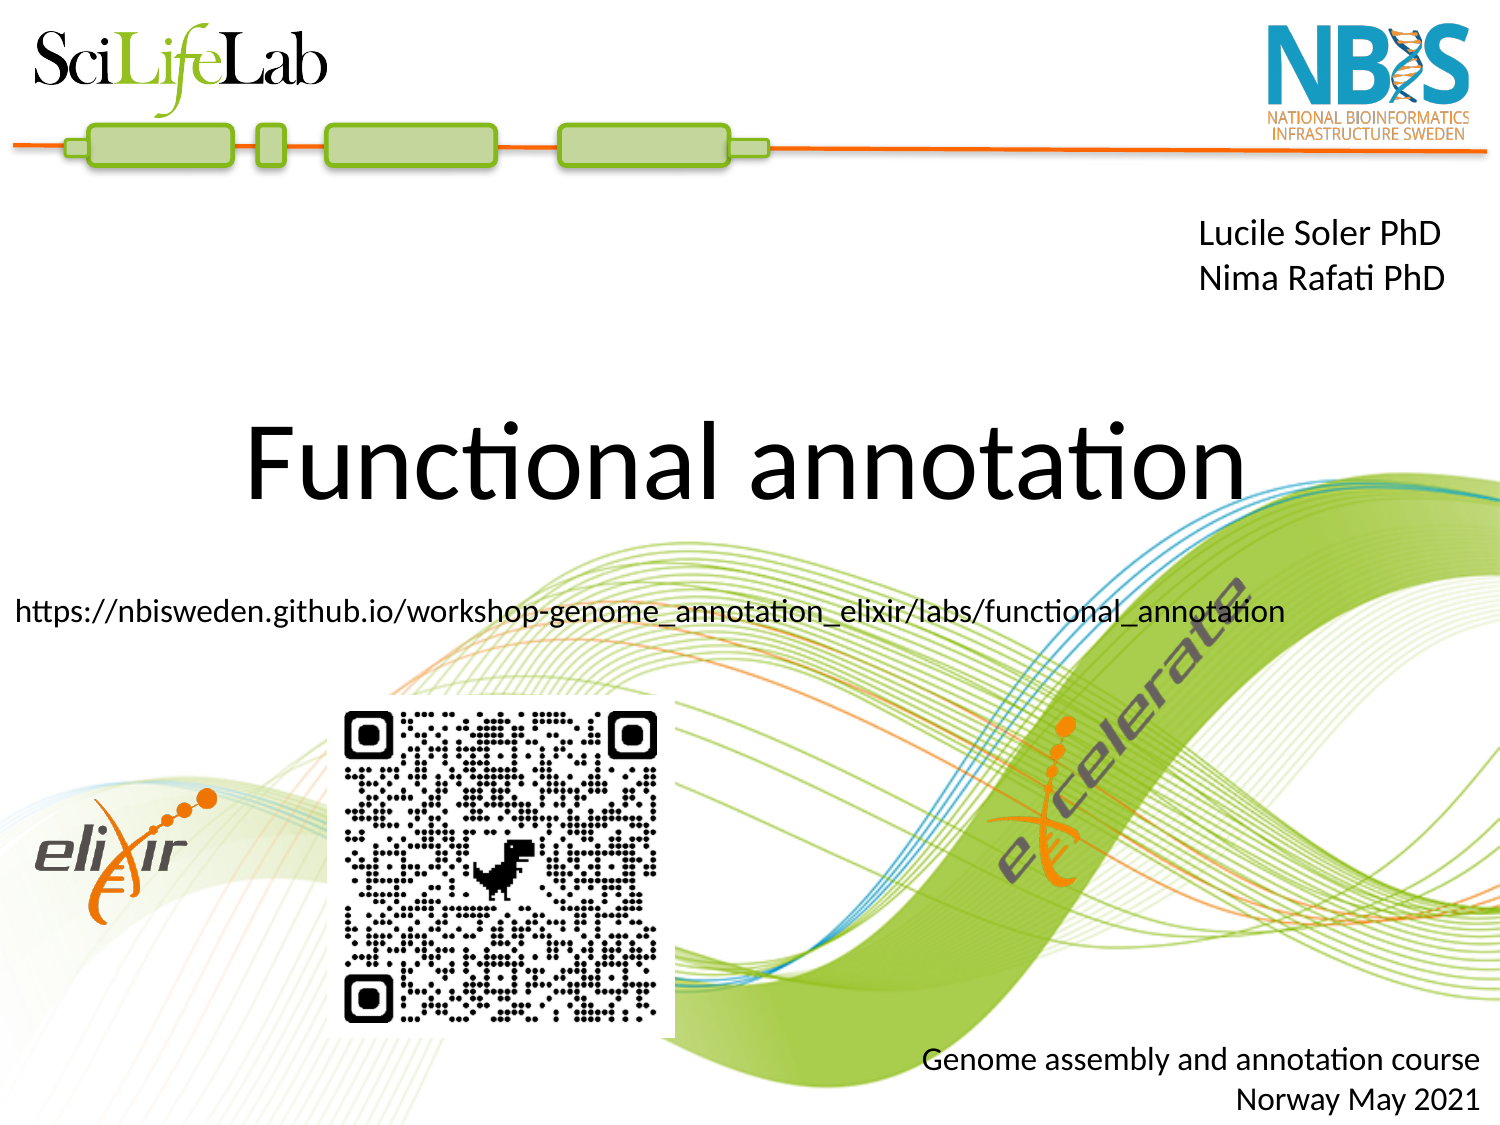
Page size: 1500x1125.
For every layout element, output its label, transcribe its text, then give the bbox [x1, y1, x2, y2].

text_box https://nbisweden.github.io/workshop-genome_annotation_elixir/labs/functional_annotation [0, 582, 1445, 637]
picture [35, 23, 327, 118]
text_box Functional annotation [0, 379, 1497, 467]
text_box Genome assembly and annotation course Norway May 2021 [825, 1037, 1481, 1125]
text_box Lucile Soler PhD Nima Rafati PhD [1198, 207, 1500, 334]
picture [0, 464, 1500, 1125]
